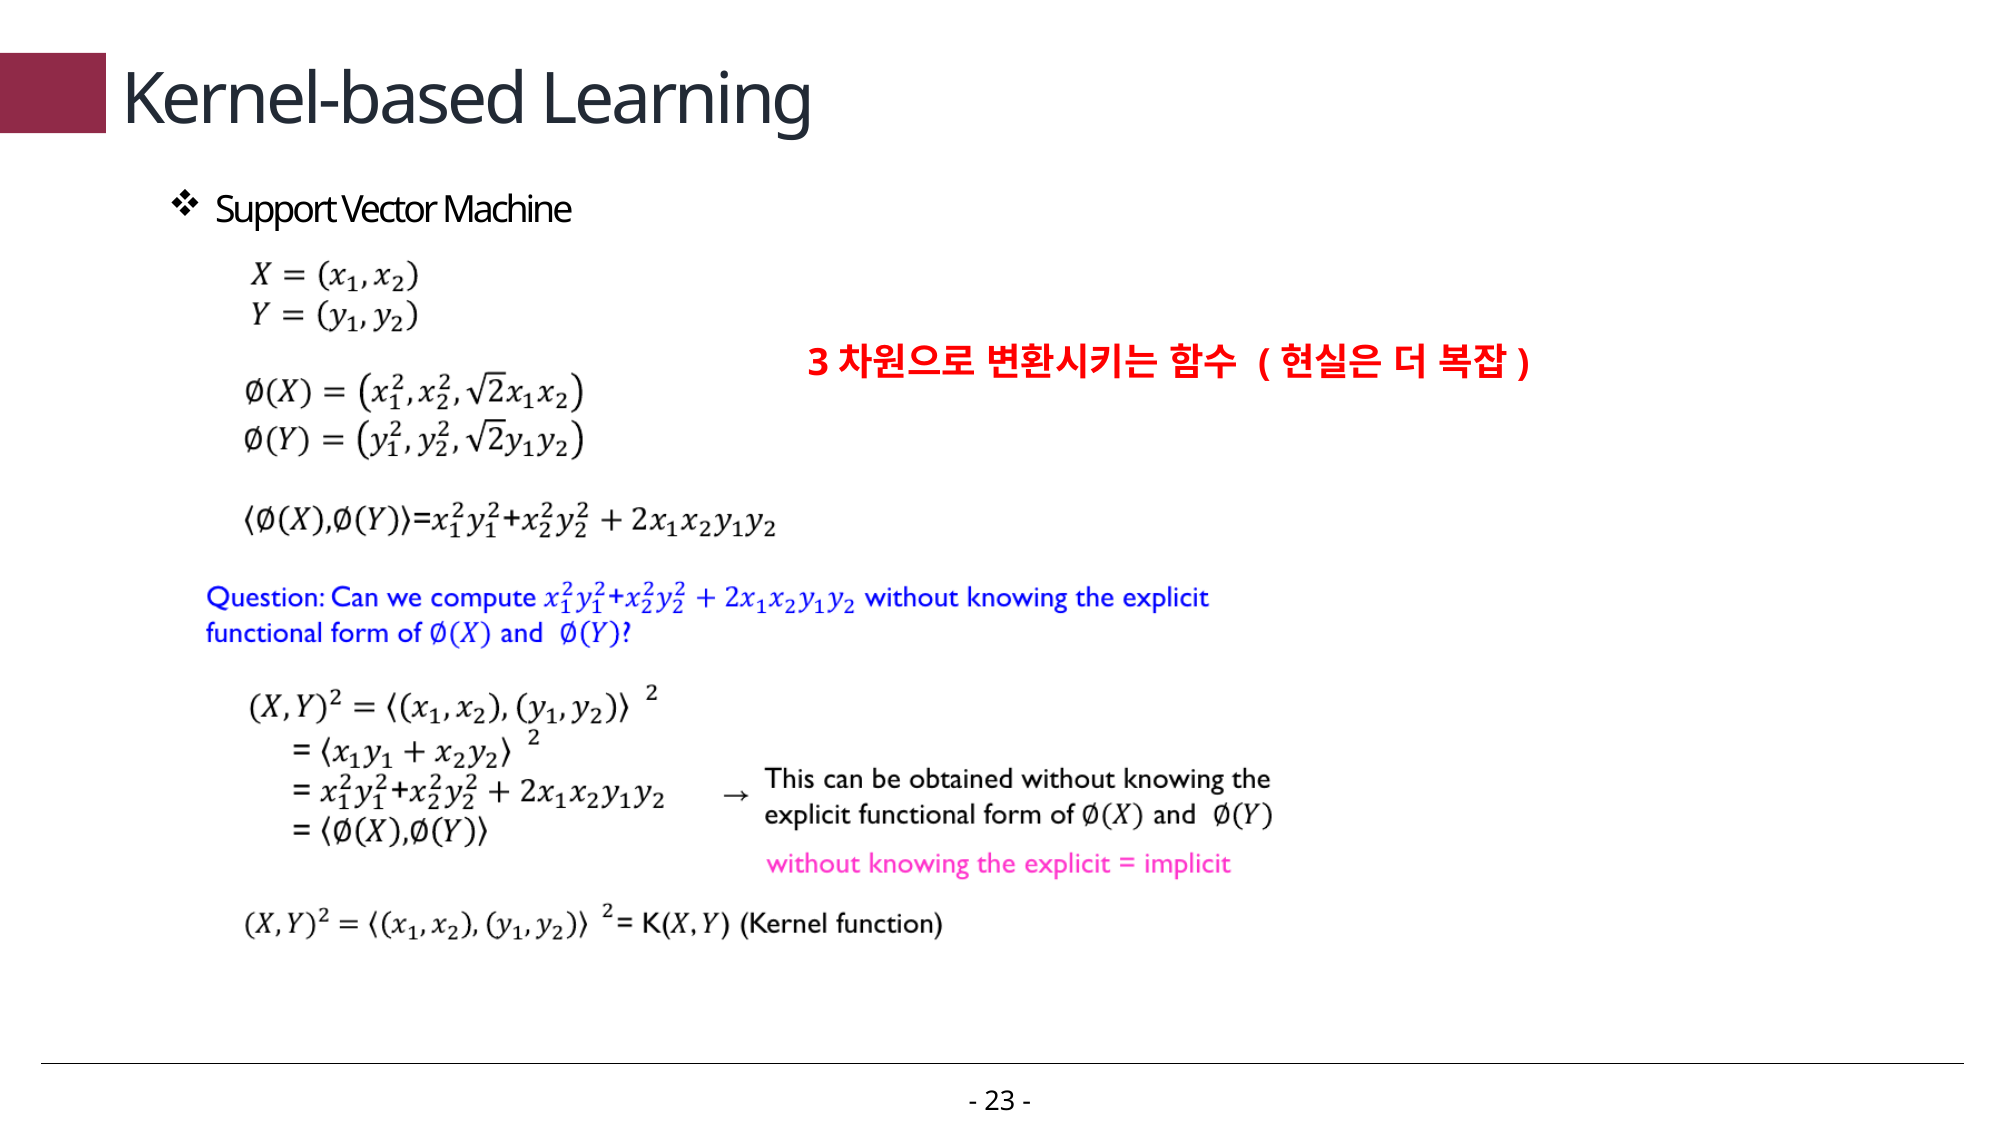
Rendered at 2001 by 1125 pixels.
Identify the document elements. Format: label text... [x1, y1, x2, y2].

picture [173, 240, 1315, 974]
text_box 3차원으로 변환시키는 함수 (현실은 더 복잡) [1315, 330, 1545, 391]
title Kernel-based Learning [106, 54, 1730, 147]
text_box Support Vector Machine [153, 154, 1987, 237]
